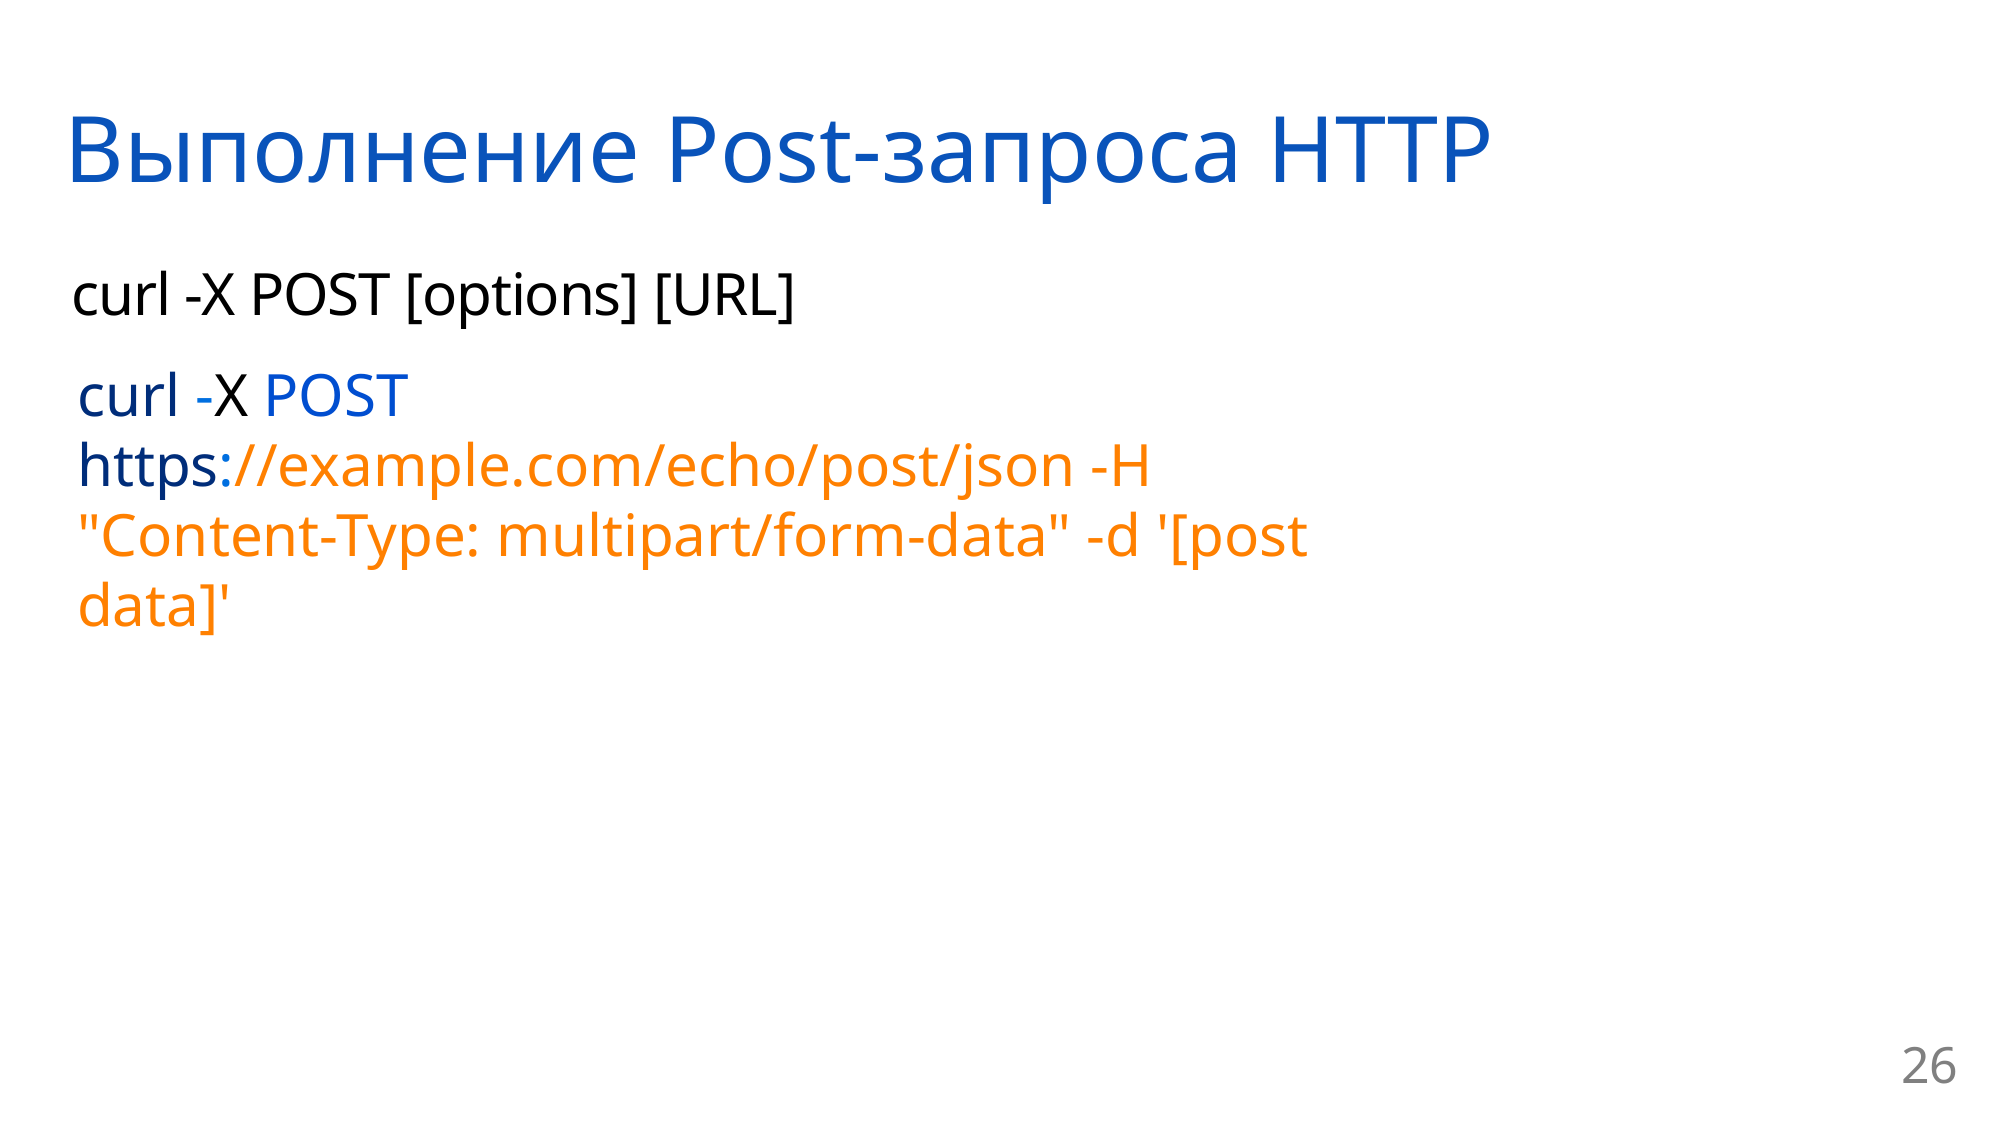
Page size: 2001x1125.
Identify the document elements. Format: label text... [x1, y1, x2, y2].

text_box 26 [1875, 1026, 1984, 1101]
text_box curl -X POST [options] [URL] [69, 255, 1425, 328]
title Выполнение Post-запроса HTTP [62, 49, 1756, 240]
text_box curl -X POST https://example.com/echo/post/json -H "Content-Type: multipart/form-data" -d '[post data]' [62, 350, 1406, 646]
